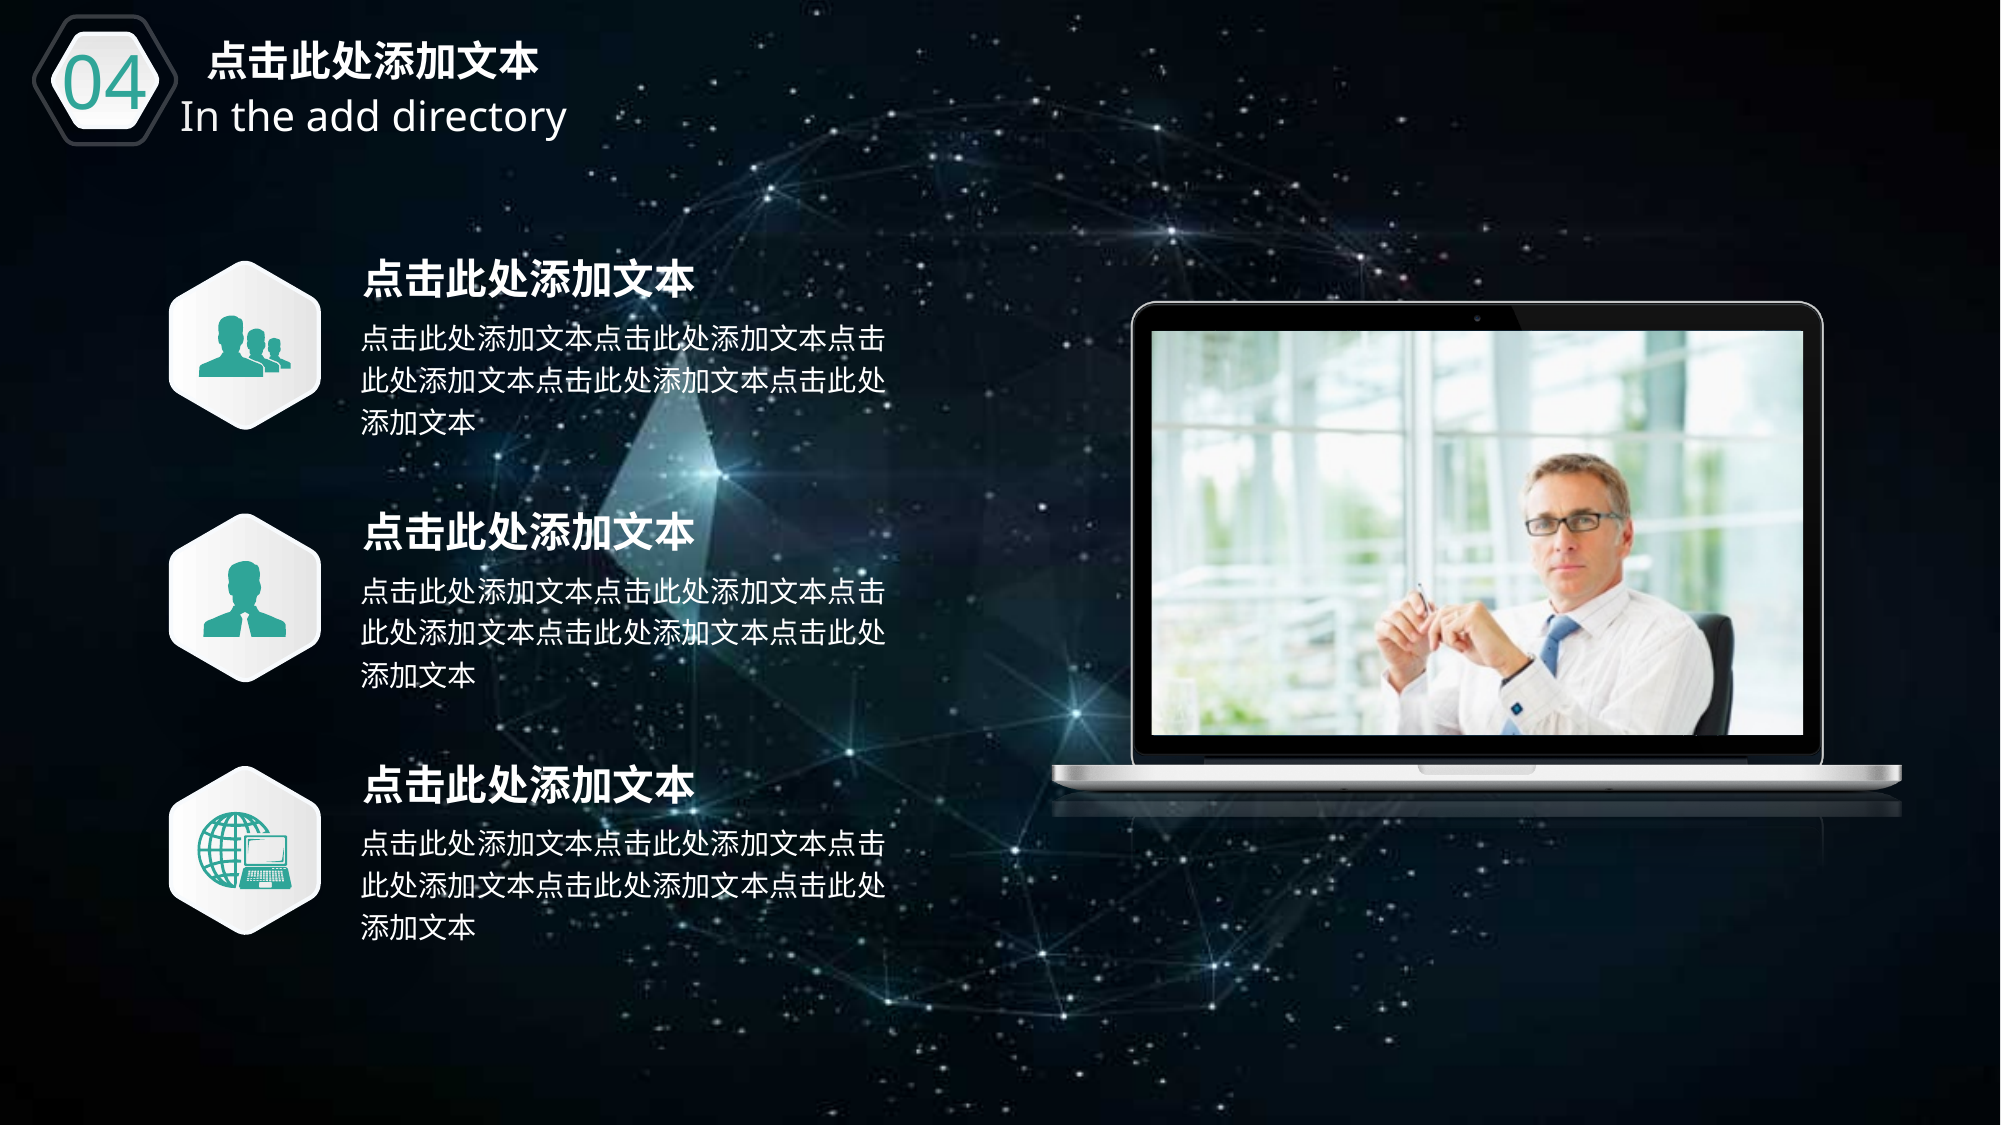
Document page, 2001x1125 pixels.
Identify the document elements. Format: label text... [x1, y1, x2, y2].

text_box 点击此处添加文本点击此处添加文本点击此处添加文本点击此处添加文本点击此处添加文本 [345, 811, 929, 952]
text_box 点击此处添加文本 [191, 27, 556, 82]
text_box 点击此处添加文本 [347, 751, 712, 811]
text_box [170, 768, 319, 933]
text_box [170, 262, 319, 428]
text_box 点击此处添加文本 [347, 498, 712, 558]
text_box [170, 515, 319, 681]
text_box 点击此处添加文本点击此处添加文本点击此处添加文本点击此处添加文本点击此处添加文本 [345, 306, 929, 447]
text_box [966, 248, 1987, 877]
text_box 点击此处添加文本 [347, 245, 712, 306]
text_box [34, 16, 177, 145]
text_box In the add directory [223, 82, 582, 148]
text_box 点击此处添加文本点击此处添加文本点击此处添加文本点击此处添加文本点击此处添加文本 [345, 558, 929, 700]
picture [0, 0, 2001, 1125]
